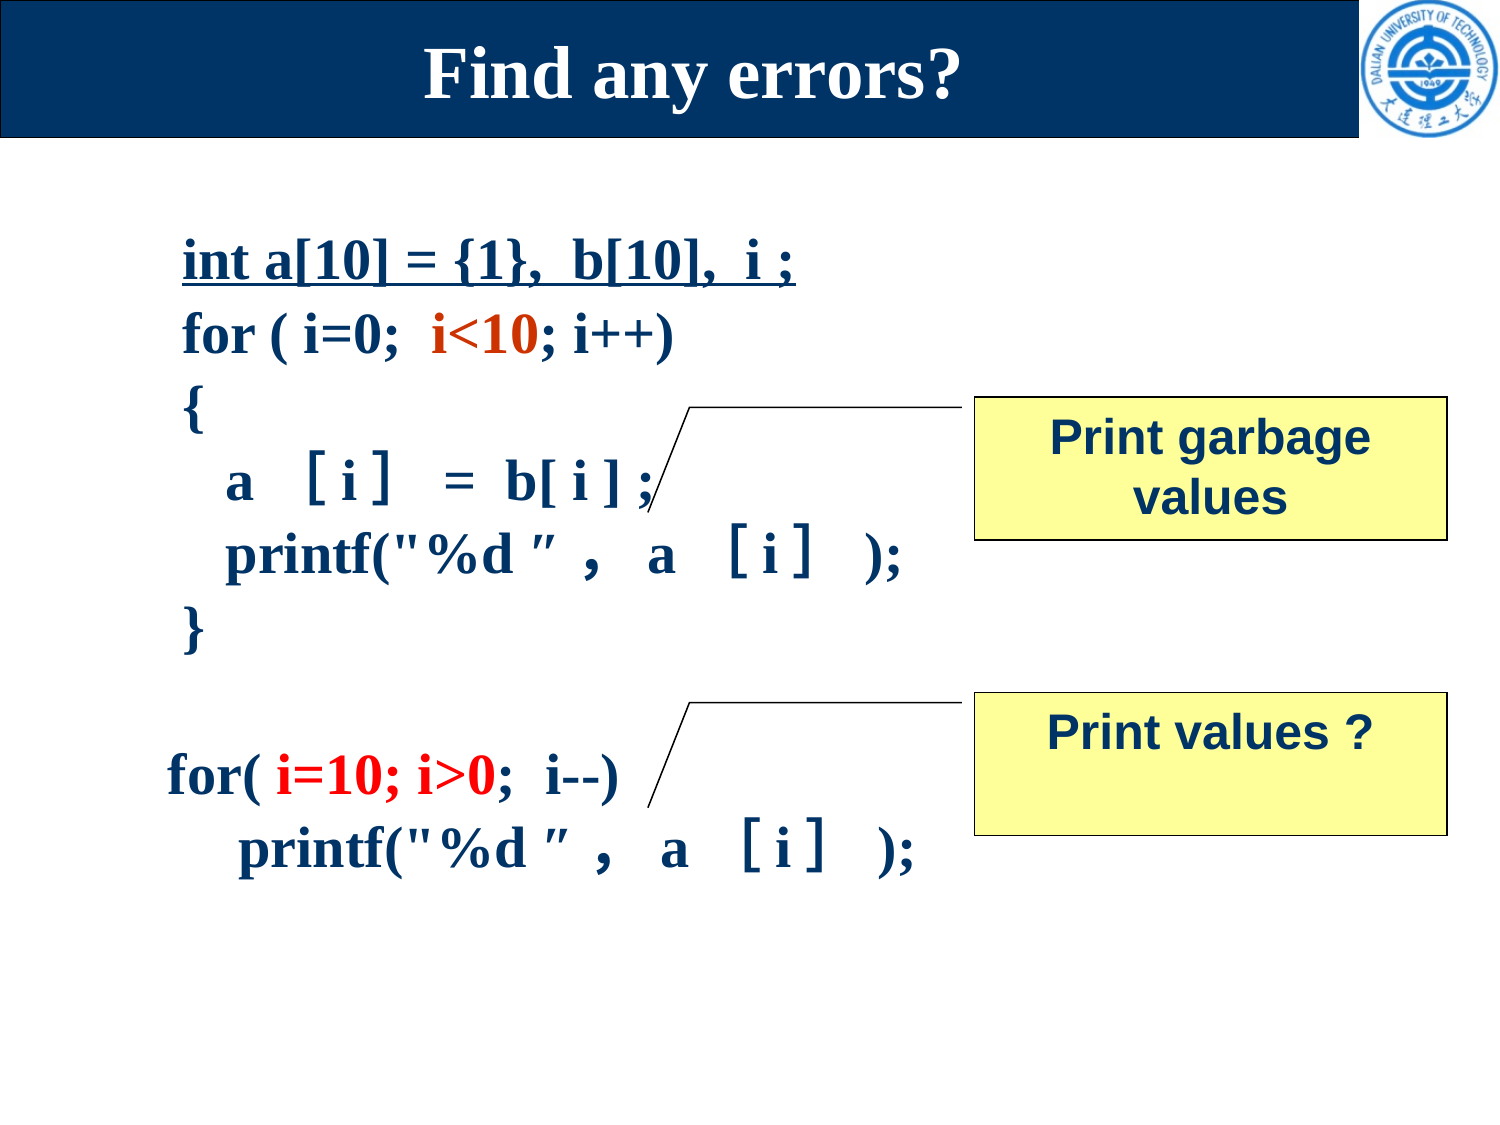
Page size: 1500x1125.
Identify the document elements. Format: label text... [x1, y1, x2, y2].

text_box int a[10] = {1}, b[10], i ; for ( i=0; i<10; i++) { a［i］= b[ i ] ; printf("%d ″，a［i］); } for( i=10; i>0; i--) printf("%d ″，a［i］); [123, 137, 937, 898]
text_box Print garbage values [974, 397, 1448, 541]
text_box Print values ? [974, 692, 1448, 836]
title Find any errors? [37, 12, 1350, 125]
picture [1359, 0, 1500, 138]
